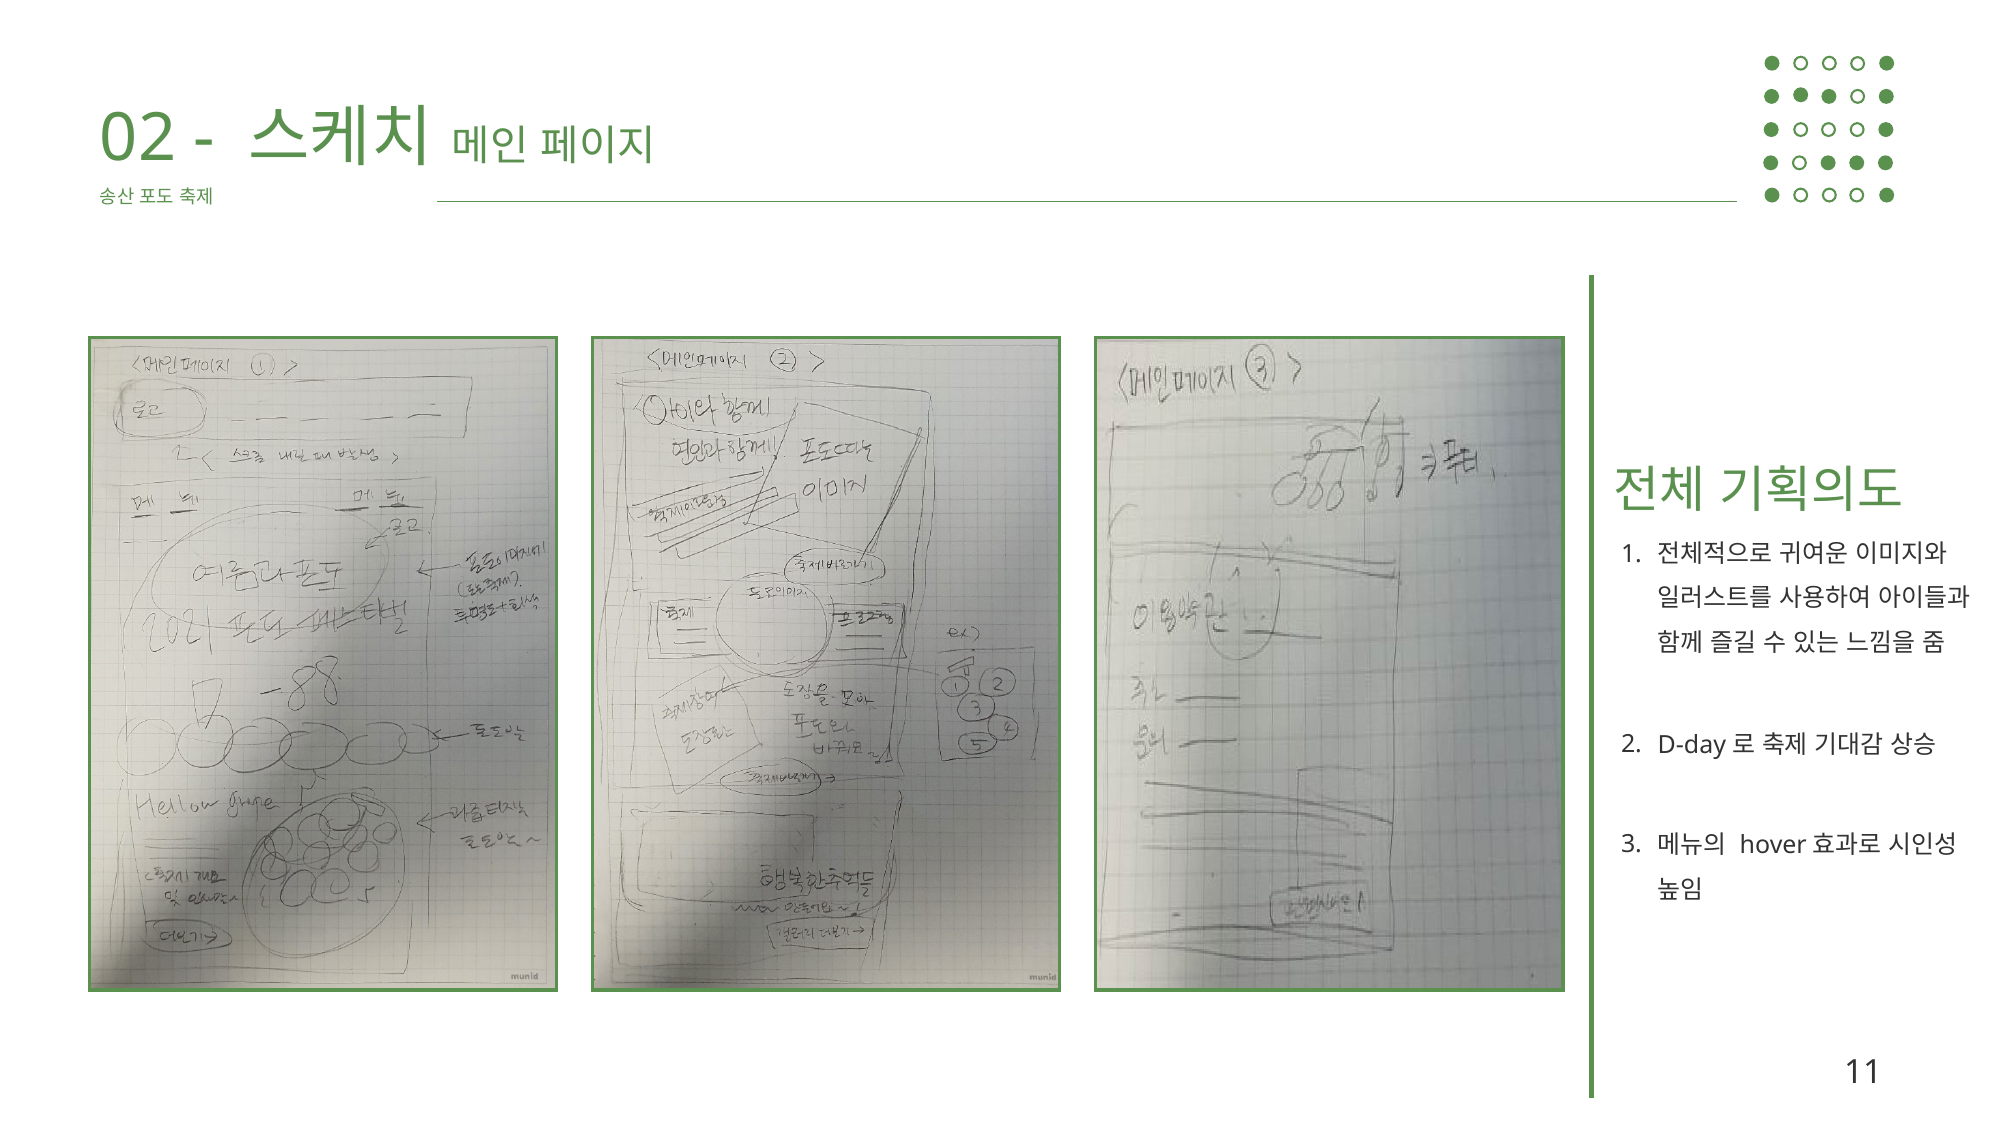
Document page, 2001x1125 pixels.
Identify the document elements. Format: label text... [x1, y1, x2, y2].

text_box [88, 336, 558, 991]
text_box [1764, 187, 1780, 203]
text_box [1764, 88, 1780, 104]
text_box [1879, 55, 1895, 71]
text_box [1095, 336, 1564, 991]
text_box [1850, 88, 1866, 104]
text_box [1849, 155, 1865, 171]
text_box [1850, 56, 1866, 72]
text_box [1793, 187, 1809, 203]
text_box [1821, 122, 1837, 138]
slide_number 11 [1829, 1042, 1961, 1103]
text_box [1821, 55, 1837, 71]
text_box [1849, 122, 1865, 138]
text_box [1793, 122, 1809, 138]
text_box [1879, 187, 1895, 203]
text_box [1877, 155, 1893, 171]
text_box 02 - 스케치 메인 페이지 송산 포도 축제 [85, 46, 1028, 216]
text_box [1791, 155, 1807, 171]
text_box [1878, 88, 1894, 104]
text_box [591, 336, 1061, 991]
text_box [1849, 187, 1865, 203]
text_box [1793, 87, 1809, 103]
text_box [1821, 187, 1837, 203]
text_box [1820, 155, 1836, 171]
text_box [1793, 55, 1809, 71]
text_box [1764, 55, 1780, 71]
text_box [1763, 122, 1779, 138]
text_box [1821, 88, 1837, 104]
text_box [1763, 155, 1779, 171]
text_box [1598, 419, 2000, 908]
text_box [1878, 122, 1894, 138]
